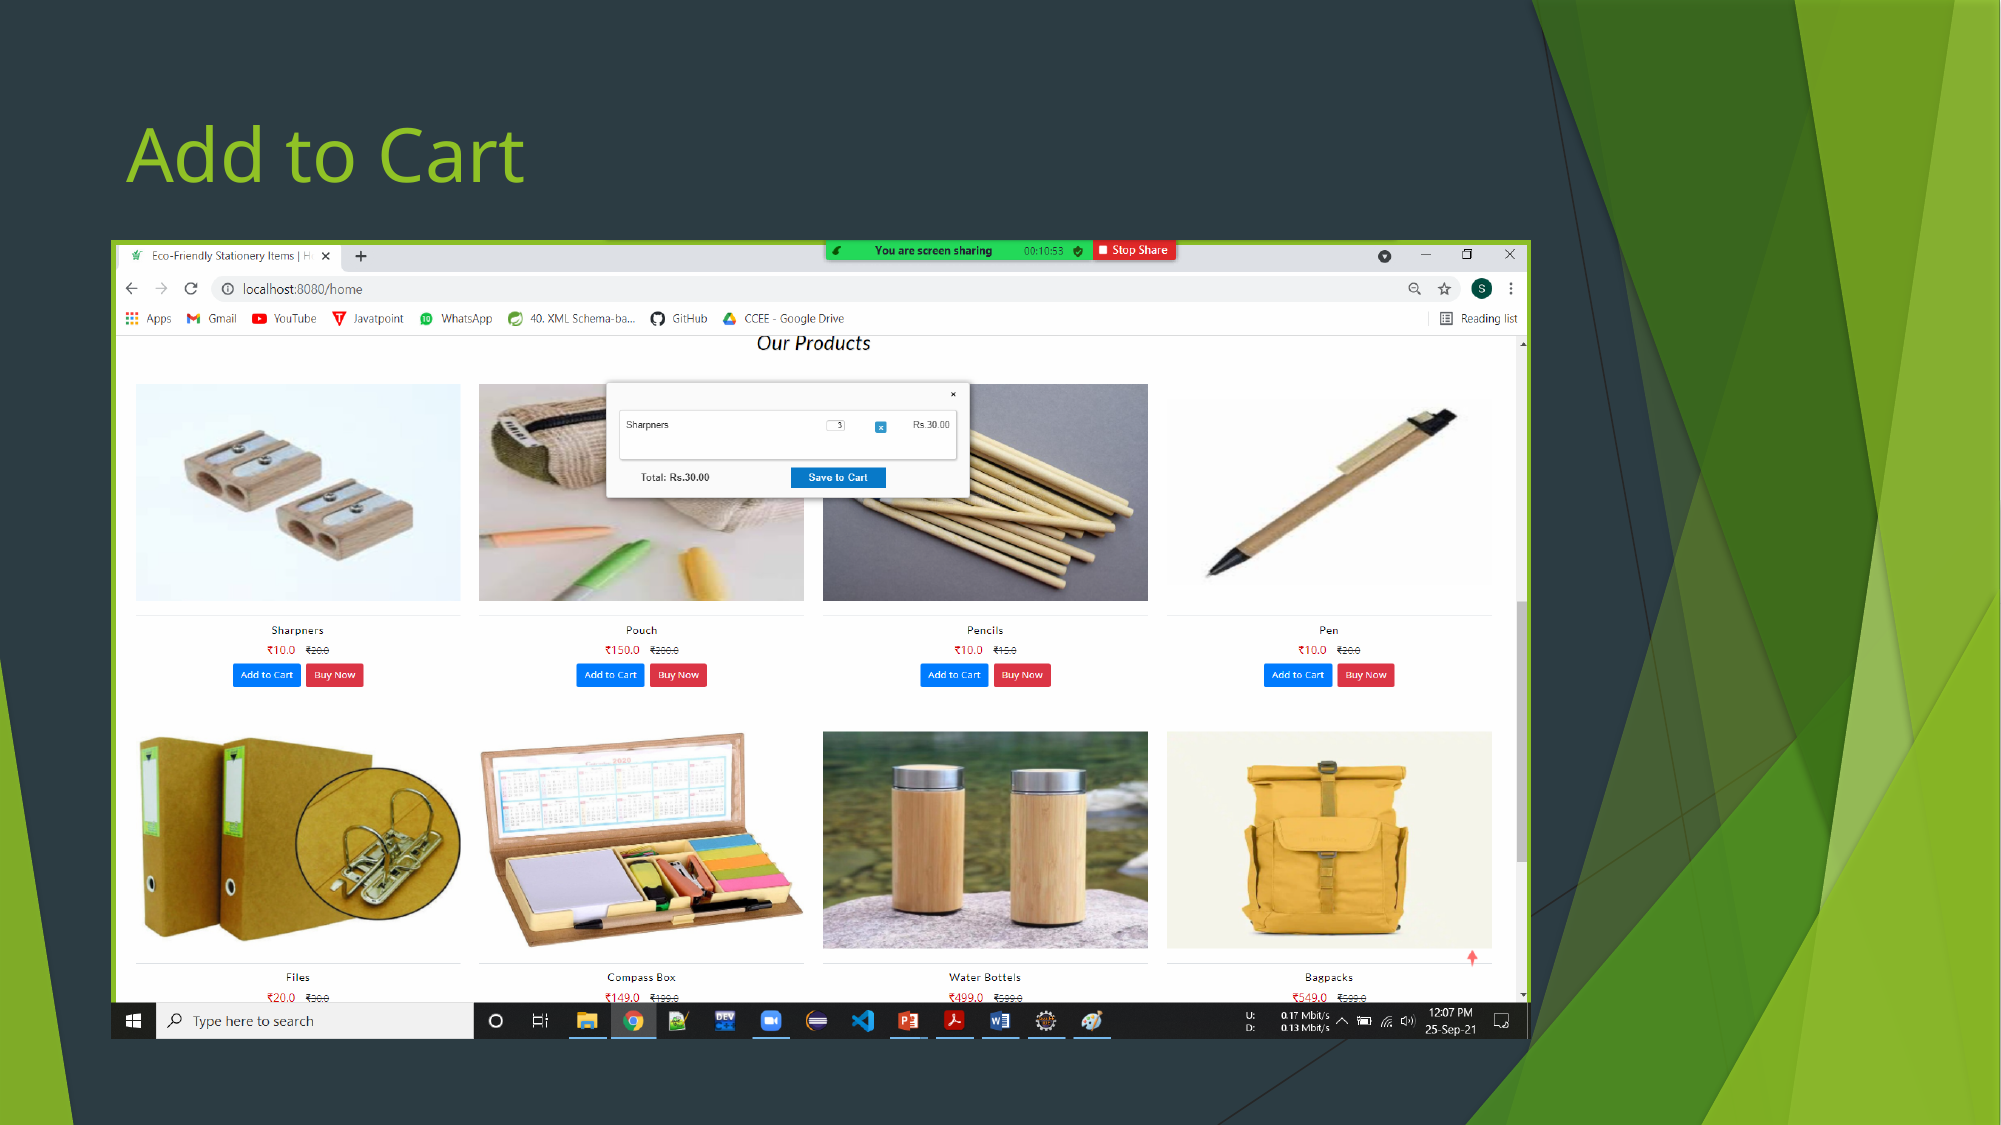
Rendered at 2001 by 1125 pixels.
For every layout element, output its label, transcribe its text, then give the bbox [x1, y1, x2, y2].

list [110, 239, 1531, 1039]
title Add to Cart [111, 99, 1522, 238]
